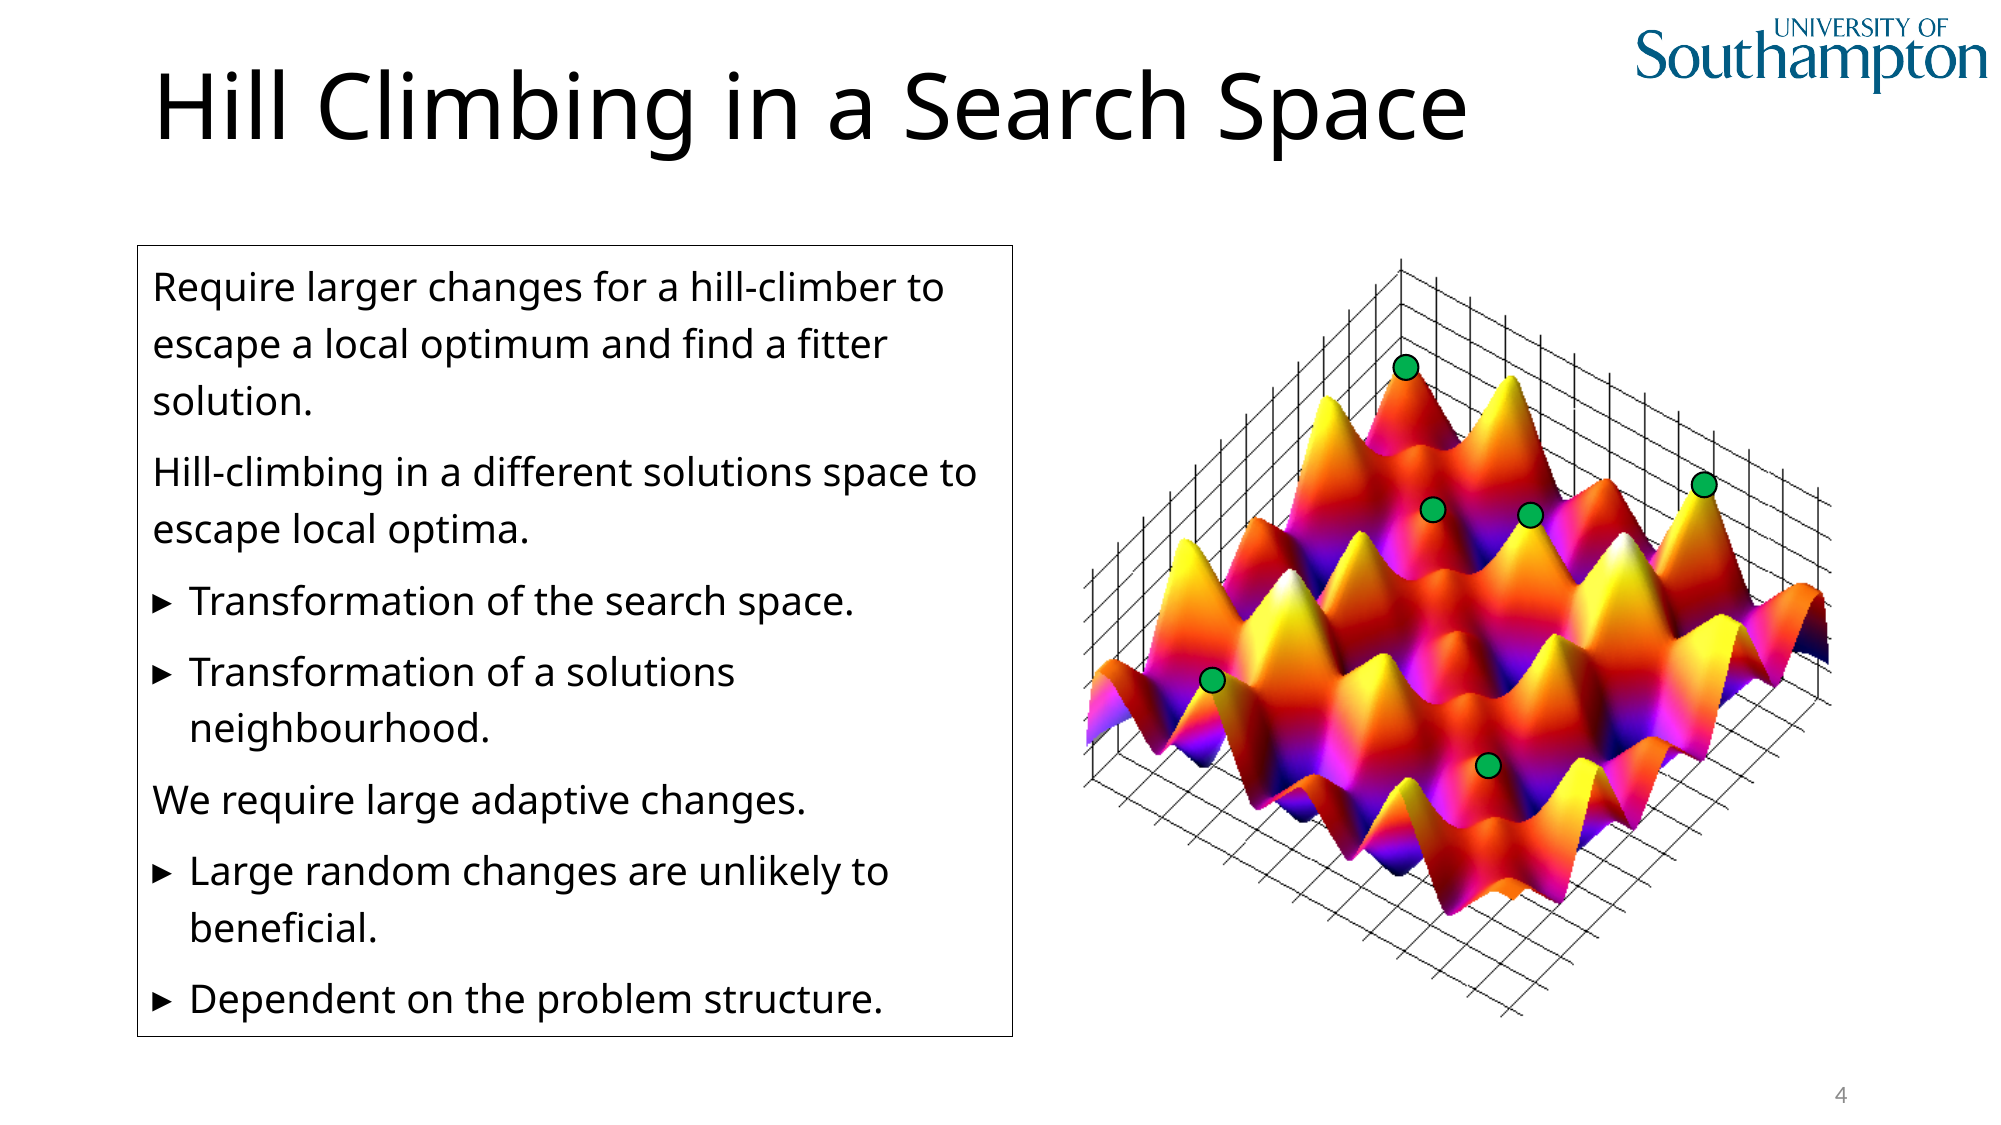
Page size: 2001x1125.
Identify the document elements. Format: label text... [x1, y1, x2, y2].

picture [1863, 18, 1988, 94]
slide_number 4 [1412, 1064, 1863, 1123]
list Require larger changes for a hill-climber to escape a local optimum and find a fitter solution. Hill-climbing in a different solutions space to escape local optima. Transformation of the search space. Transformation of a solutions neighbourhood. We require large adaptive changes. Large random changes are unlikely to beneficial. Dependent on the problem structure. [137, 245, 949, 1037]
title Hill Climbing in a Search Space [137, 1, 1863, 219]
picture [949, 218, 1964, 1064]
